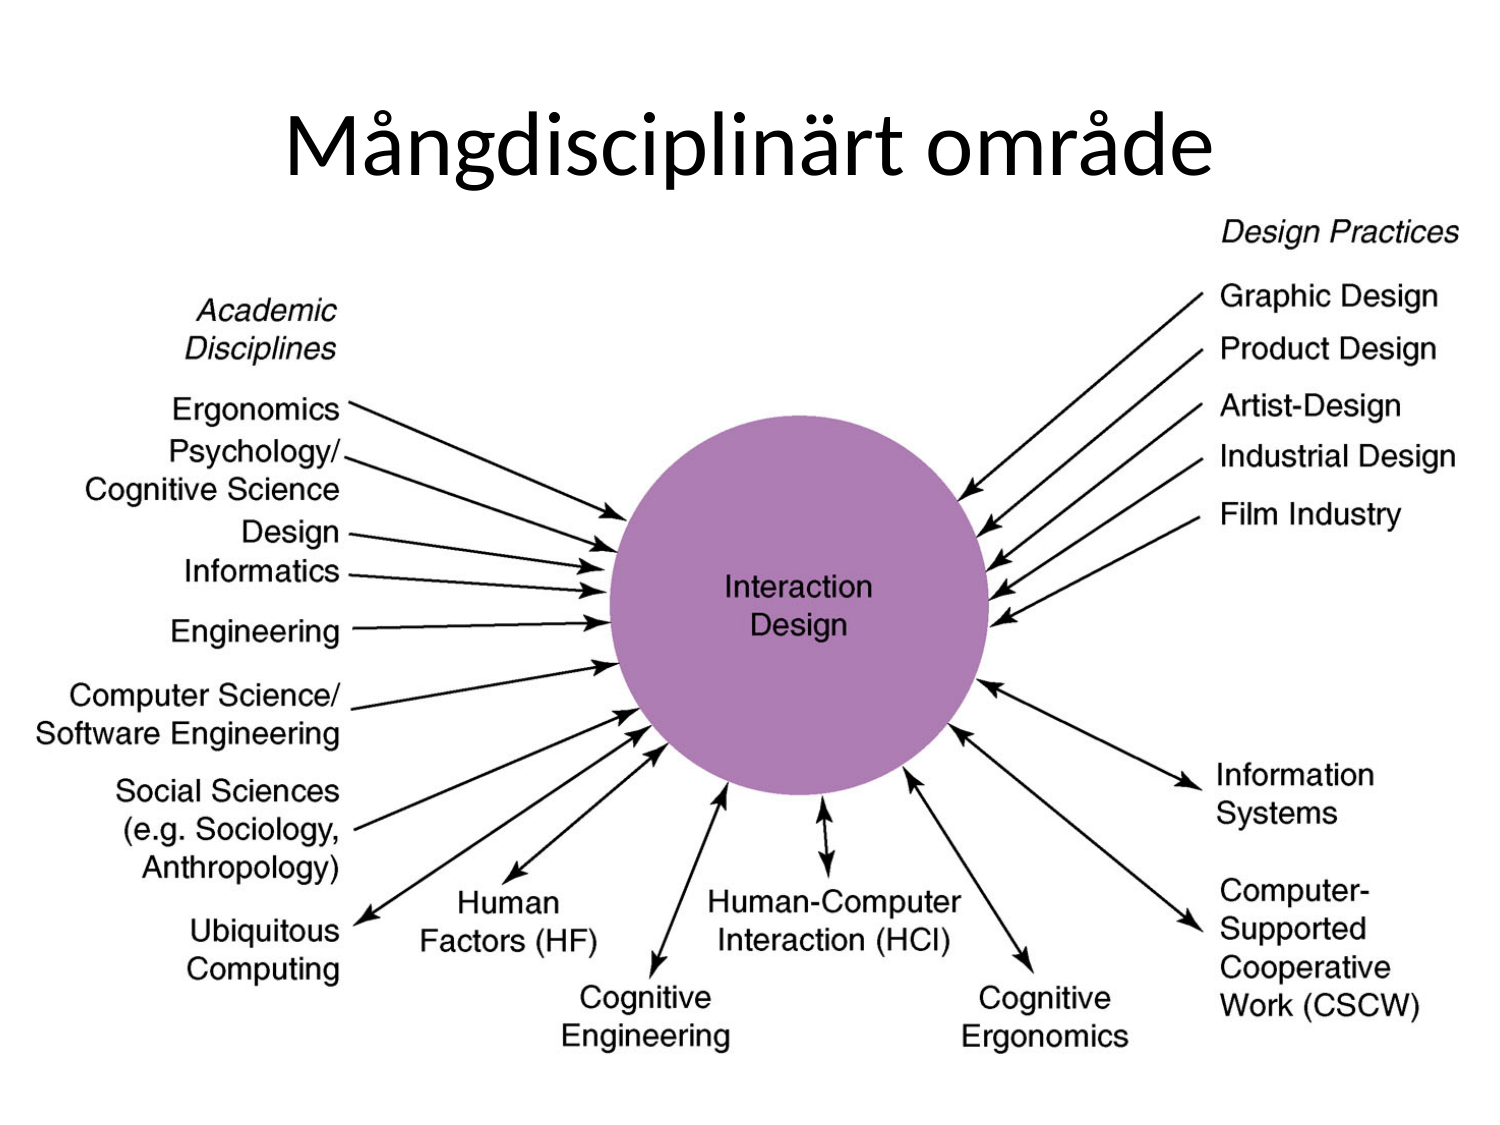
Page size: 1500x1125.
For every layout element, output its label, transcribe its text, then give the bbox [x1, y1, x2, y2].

title Mångdisciplinärt område [75, 45, 1425, 206]
picture [34, 207, 1459, 1076]
